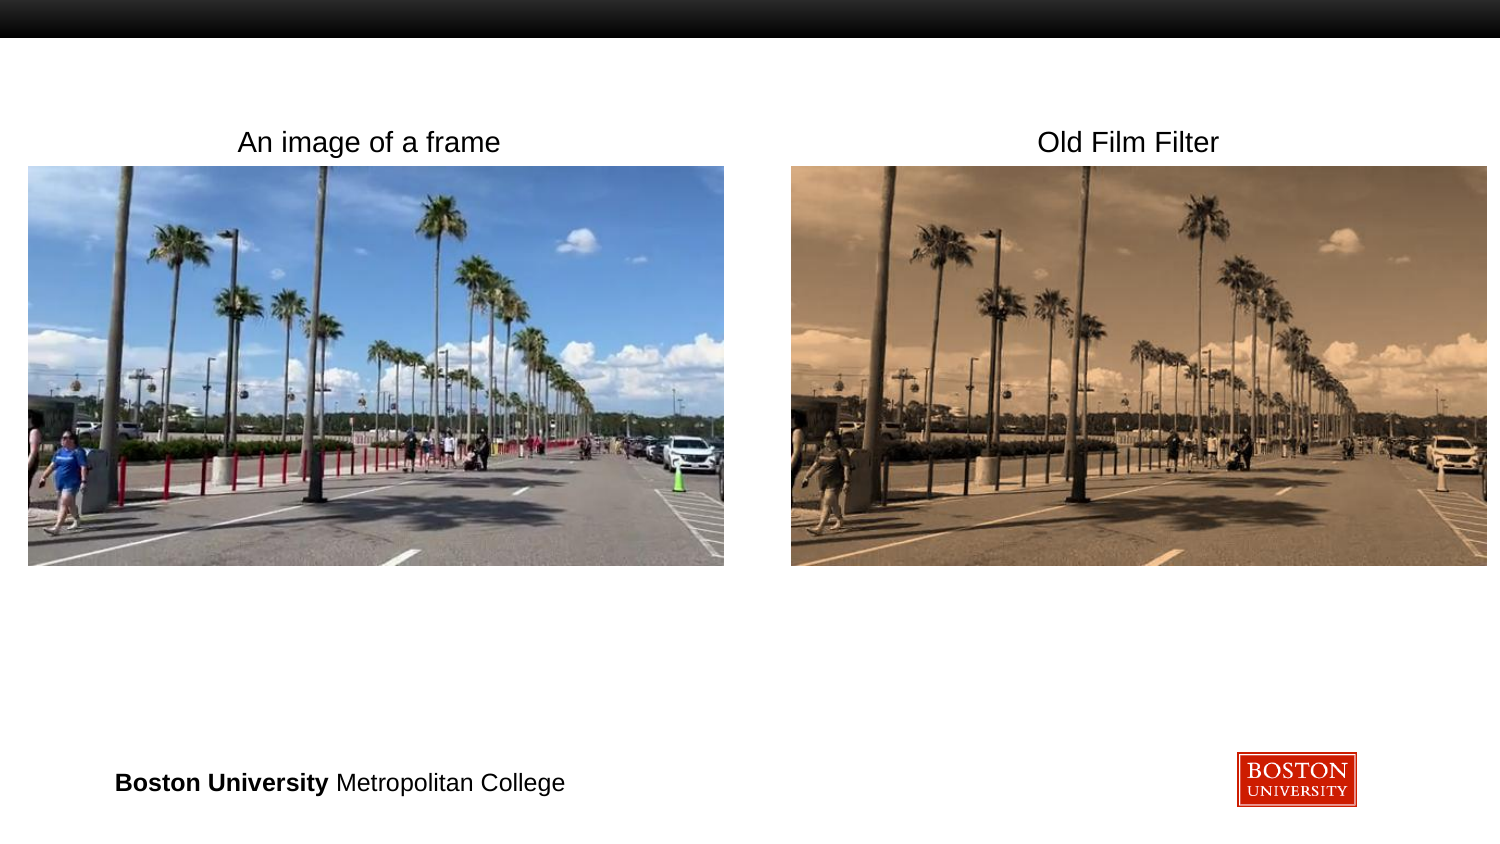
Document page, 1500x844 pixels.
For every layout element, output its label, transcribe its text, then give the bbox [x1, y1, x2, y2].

text_box An image of a frame [123, 115, 543, 164]
picture [791, 166, 1487, 566]
picture [1237, 752, 1357, 807]
text_box Old Film Filter [1022, 115, 1500, 166]
picture [28, 166, 724, 566]
